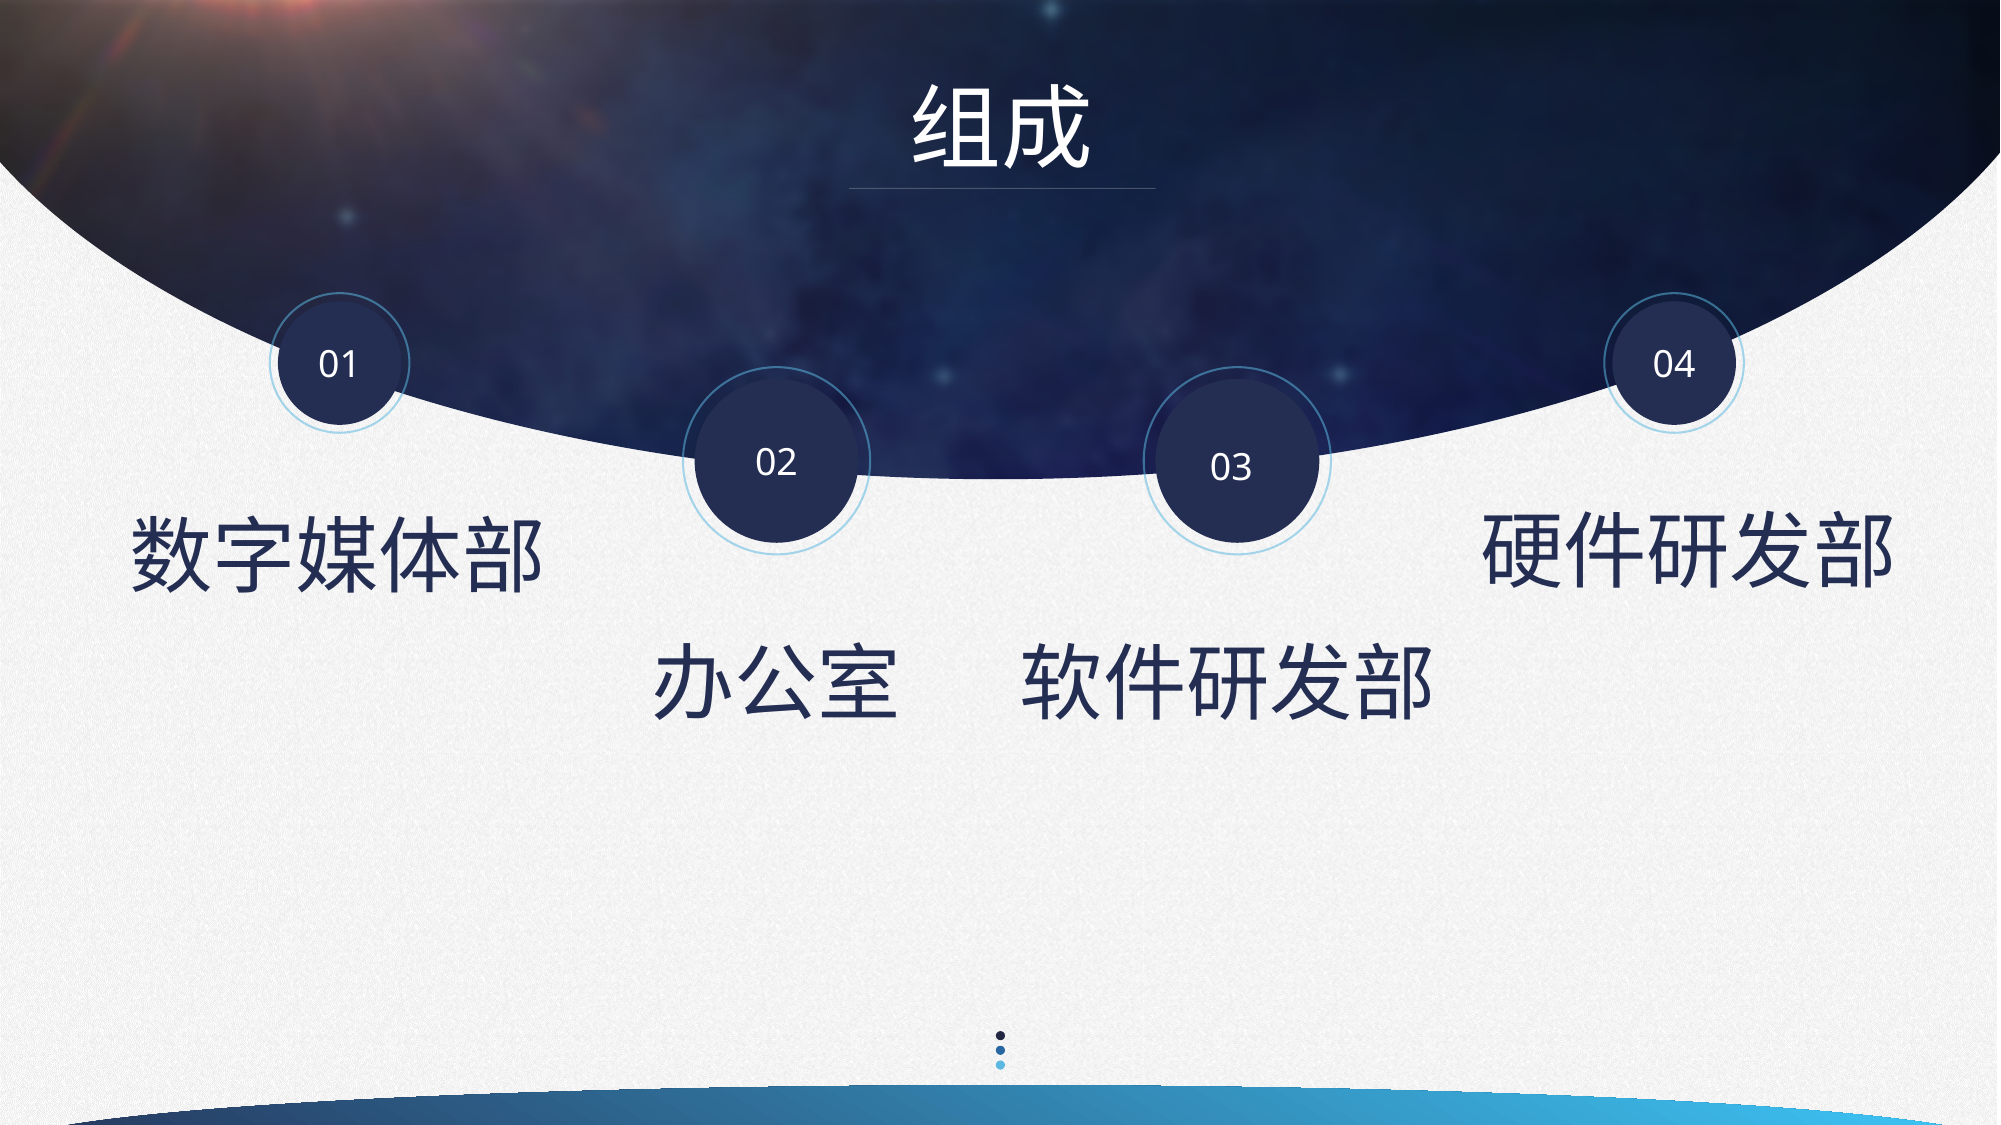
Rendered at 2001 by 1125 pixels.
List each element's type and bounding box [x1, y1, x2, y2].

text_box [636, 430, 917, 739]
text_box [849, 62, 1156, 189]
text_box [1143, 367, 1331, 435]
text_box [269, 293, 410, 332]
text_box [114, 332, 561, 612]
text_box [1004, 435, 1519, 739]
text_box [1604, 293, 1744, 332]
text_box [1465, 332, 1912, 607]
text_box [62, 1084, 1948, 1125]
text_box [682, 367, 871, 430]
text_box [995, 1031, 1005, 1070]
picture [0, 0, 2000, 1125]
